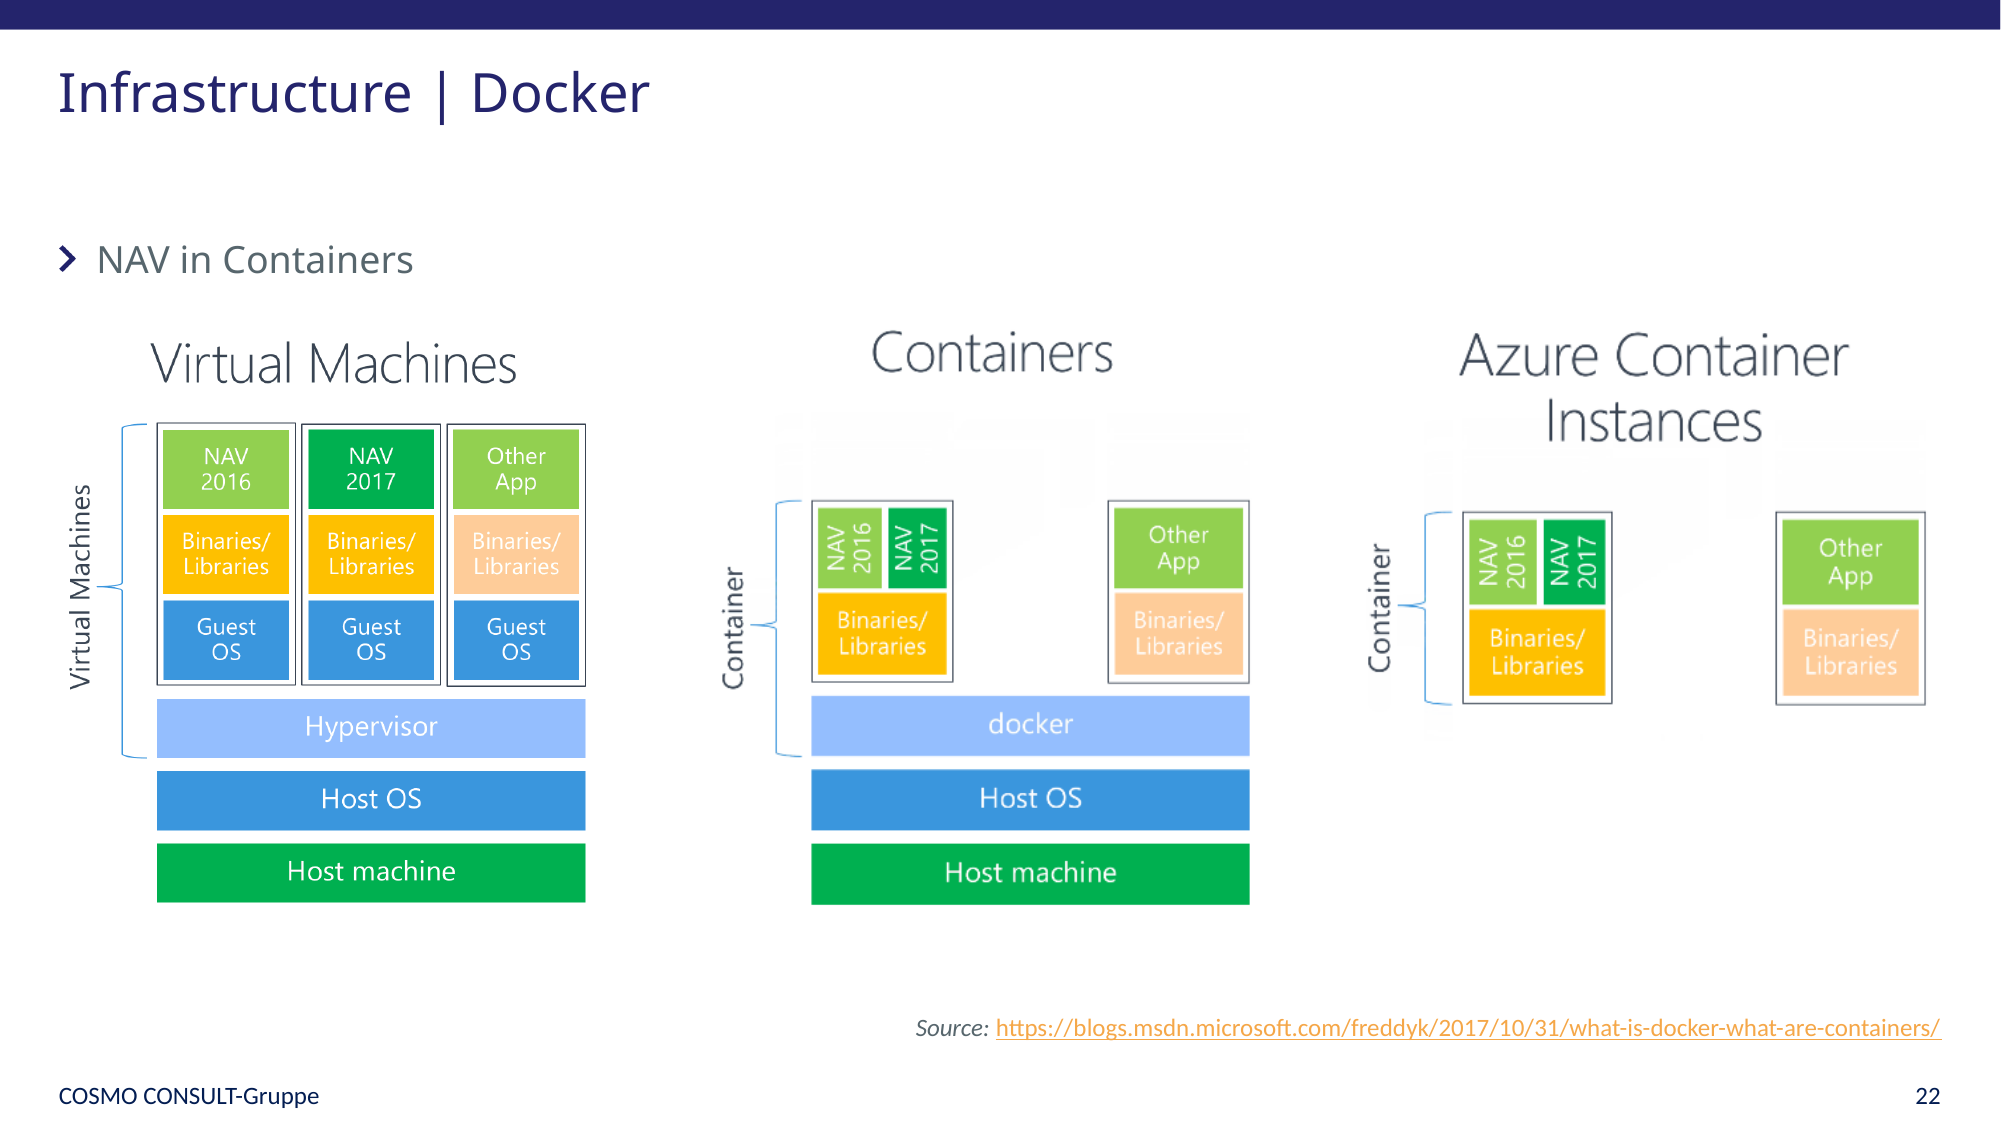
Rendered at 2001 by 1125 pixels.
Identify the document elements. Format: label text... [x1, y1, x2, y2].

text_box Source: https://blogs.msdn.microsoft.com/freddyk/2017/10/31/what-is-docker-what-are-containers/ [754, 1004, 1957, 1050]
title Infrastructure | Docker [59, 59, 1940, 189]
picture [58, 325, 610, 913]
list NAV in Containers [58, 235, 1941, 1040]
picture [1346, 318, 1940, 741]
picture [59, 245, 76, 272]
picture [704, 301, 1295, 921]
